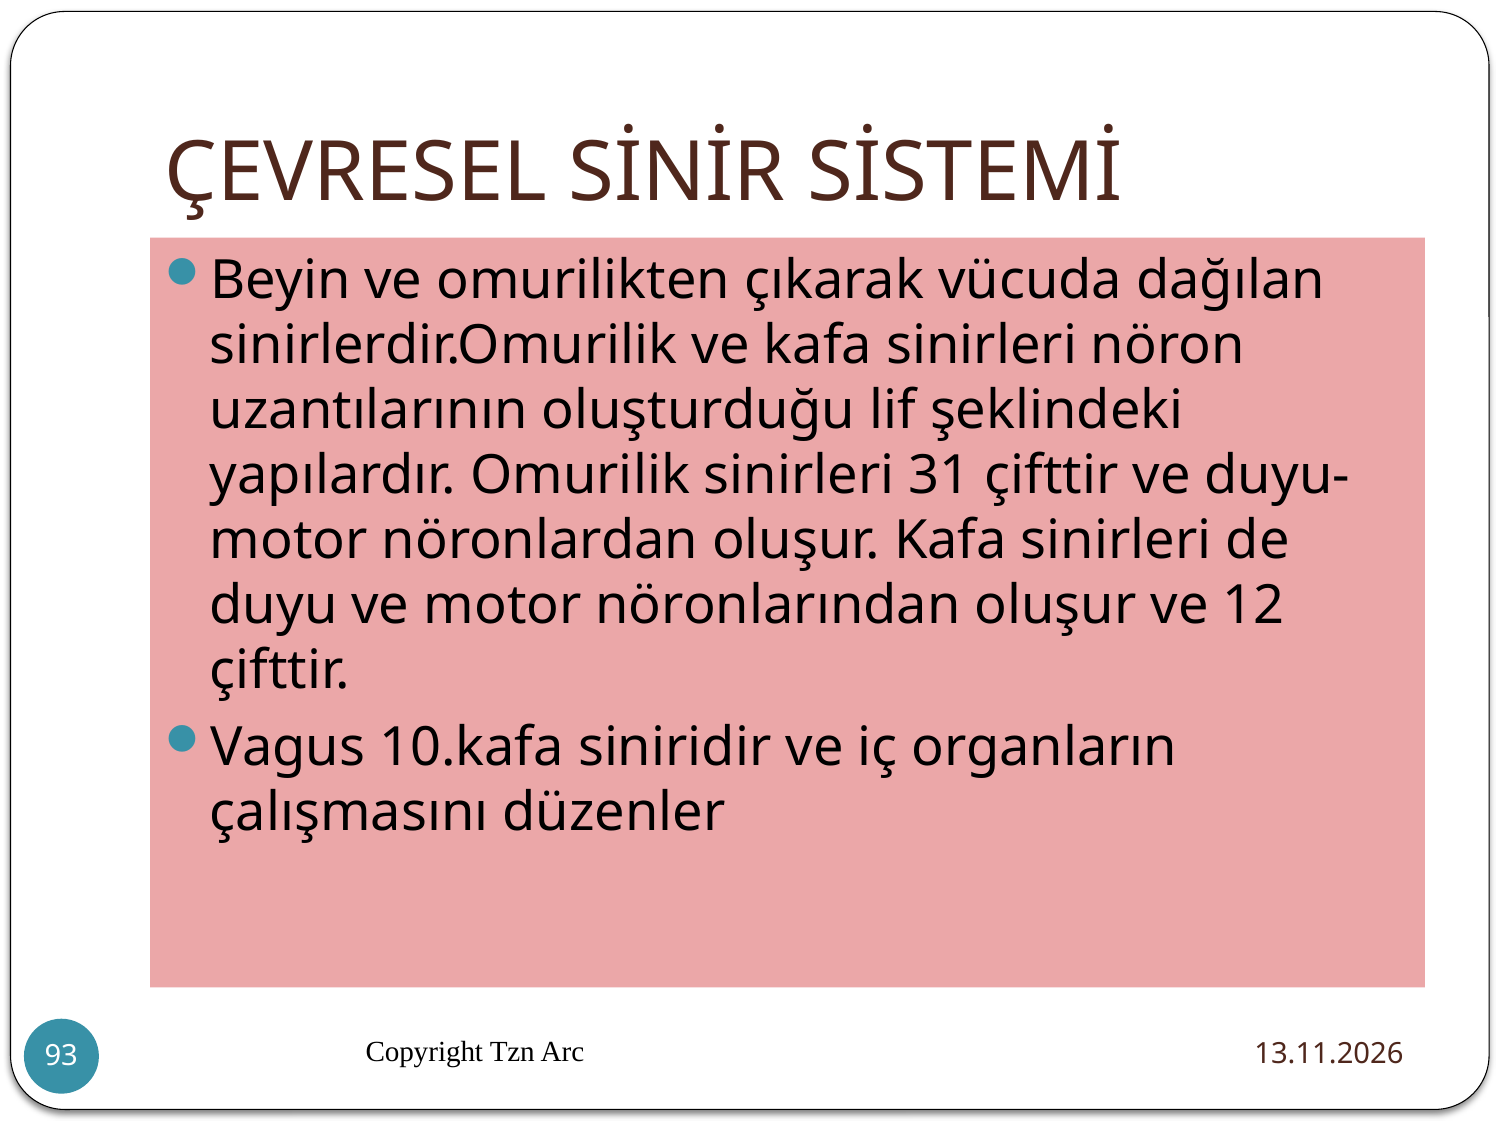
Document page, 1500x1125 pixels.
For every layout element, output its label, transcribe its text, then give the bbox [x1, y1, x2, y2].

title ÇEVRESEL SİNİR SİSTEMİ [150, 45, 1425, 233]
slide_number 93 [23, 1018, 99, 1094]
list Beyin ve omurilikten çıkarak vücuda dağılan sinirlerdir.Omurilik ve kafa sinirleri nöron uzantılarının oluşturduğu lif şeklindeki yapılardır. Omurilik sinirleri 31 çifttir ve duyu-motor nöronlardan oluşur. Kafa sinirleri de duyu ve motor nöronlarından oluşur ve 12 çifttir. Vagus 10.kafa siniridir ve iç organların çalışmasını düzenler [150, 237, 1425, 988]
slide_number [1012, 1015, 1419, 1094]
footer Copyright Tzn Arc [150, 1012, 800, 1088]
